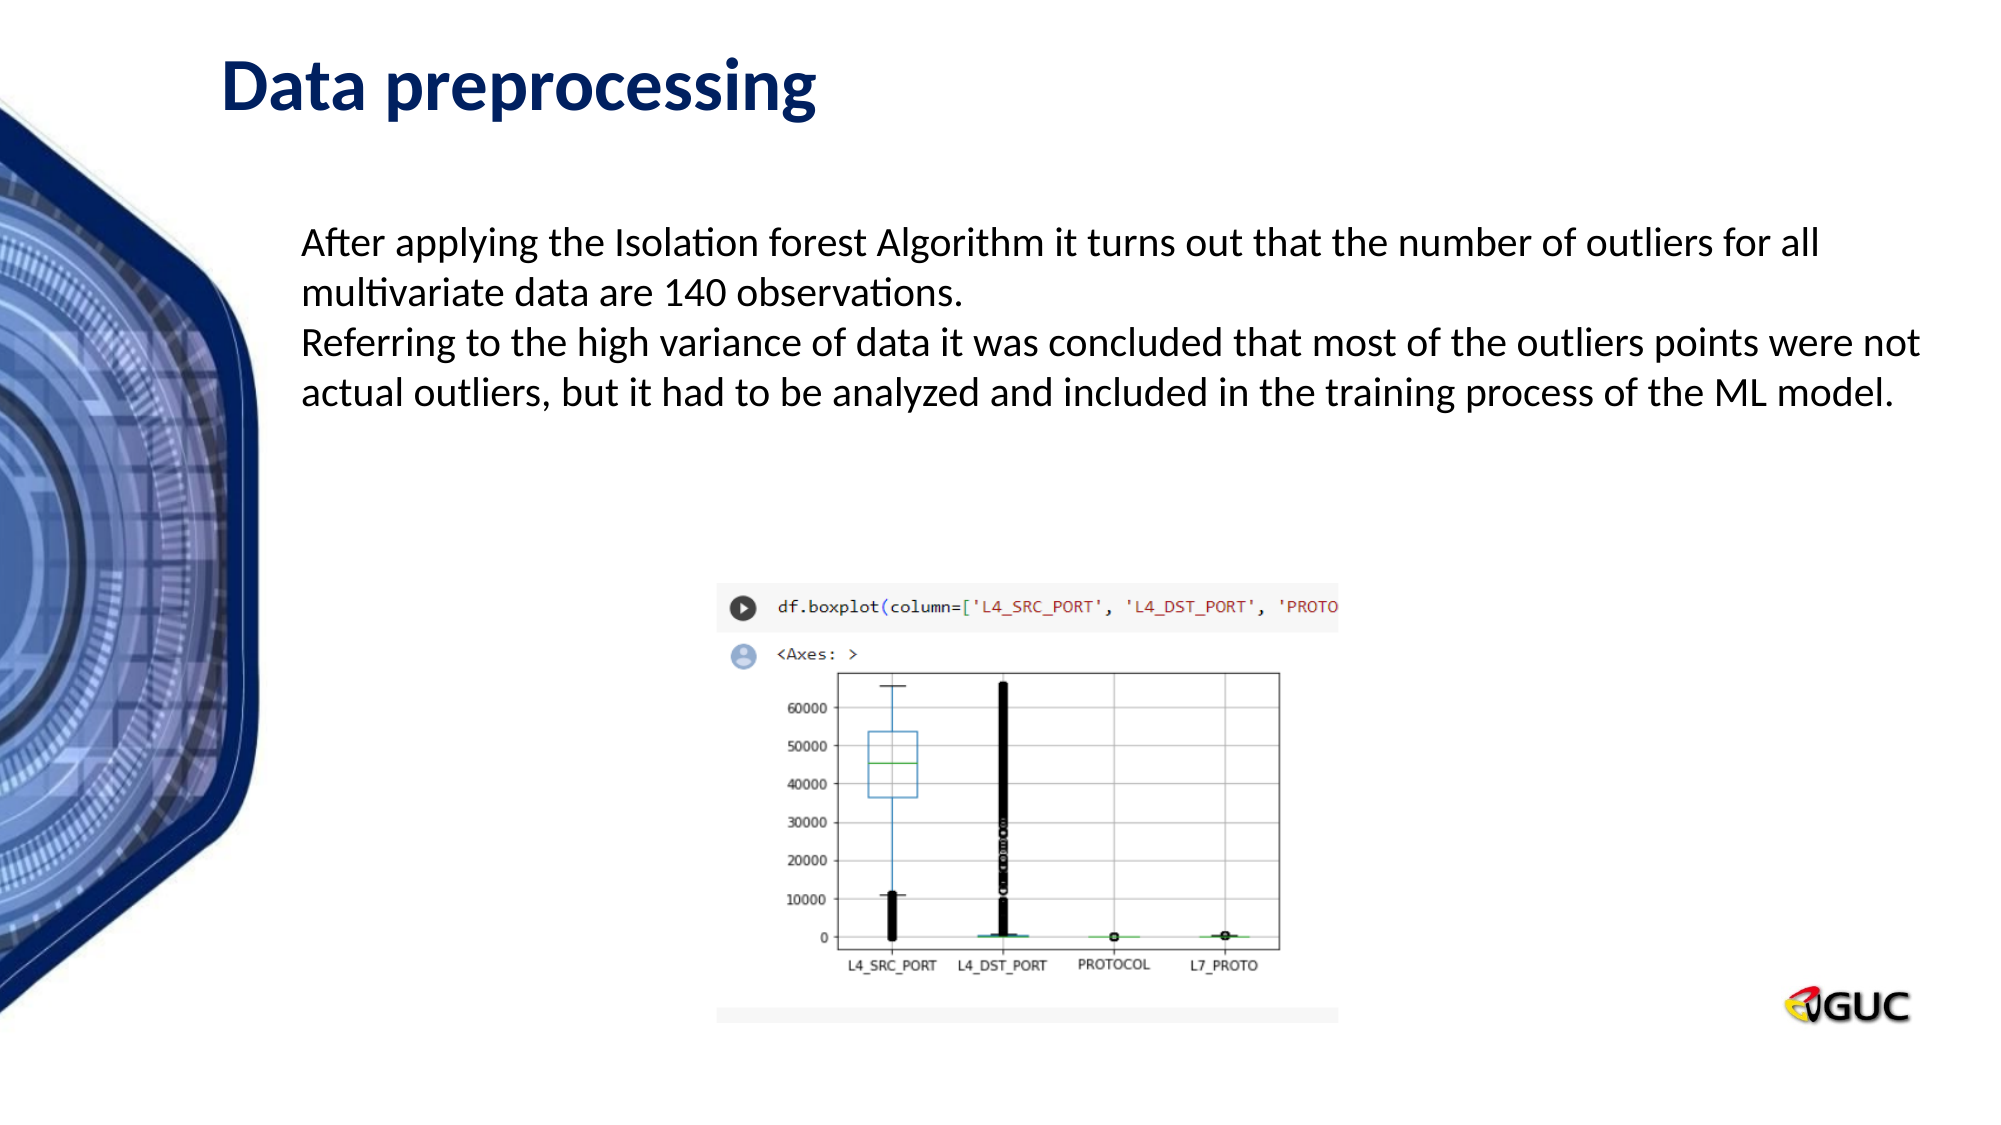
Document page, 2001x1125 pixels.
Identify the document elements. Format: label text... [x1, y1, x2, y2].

picture [0, 0, 287, 1106]
picture [1781, 942, 1918, 1079]
text_box After applying the Isolation forest Algorithm it turns out that the number of outliers for all multivariate data are 140 observations. Referring to the high variance of data it was concluded that most of the outliers points were not actual outliers, but it had to be analyzed and included in the training process of the ML model. [287, 207, 1949, 468]
text_box Data preprocessing [287, 28, 2000, 179]
picture [712, 571, 1339, 1023]
